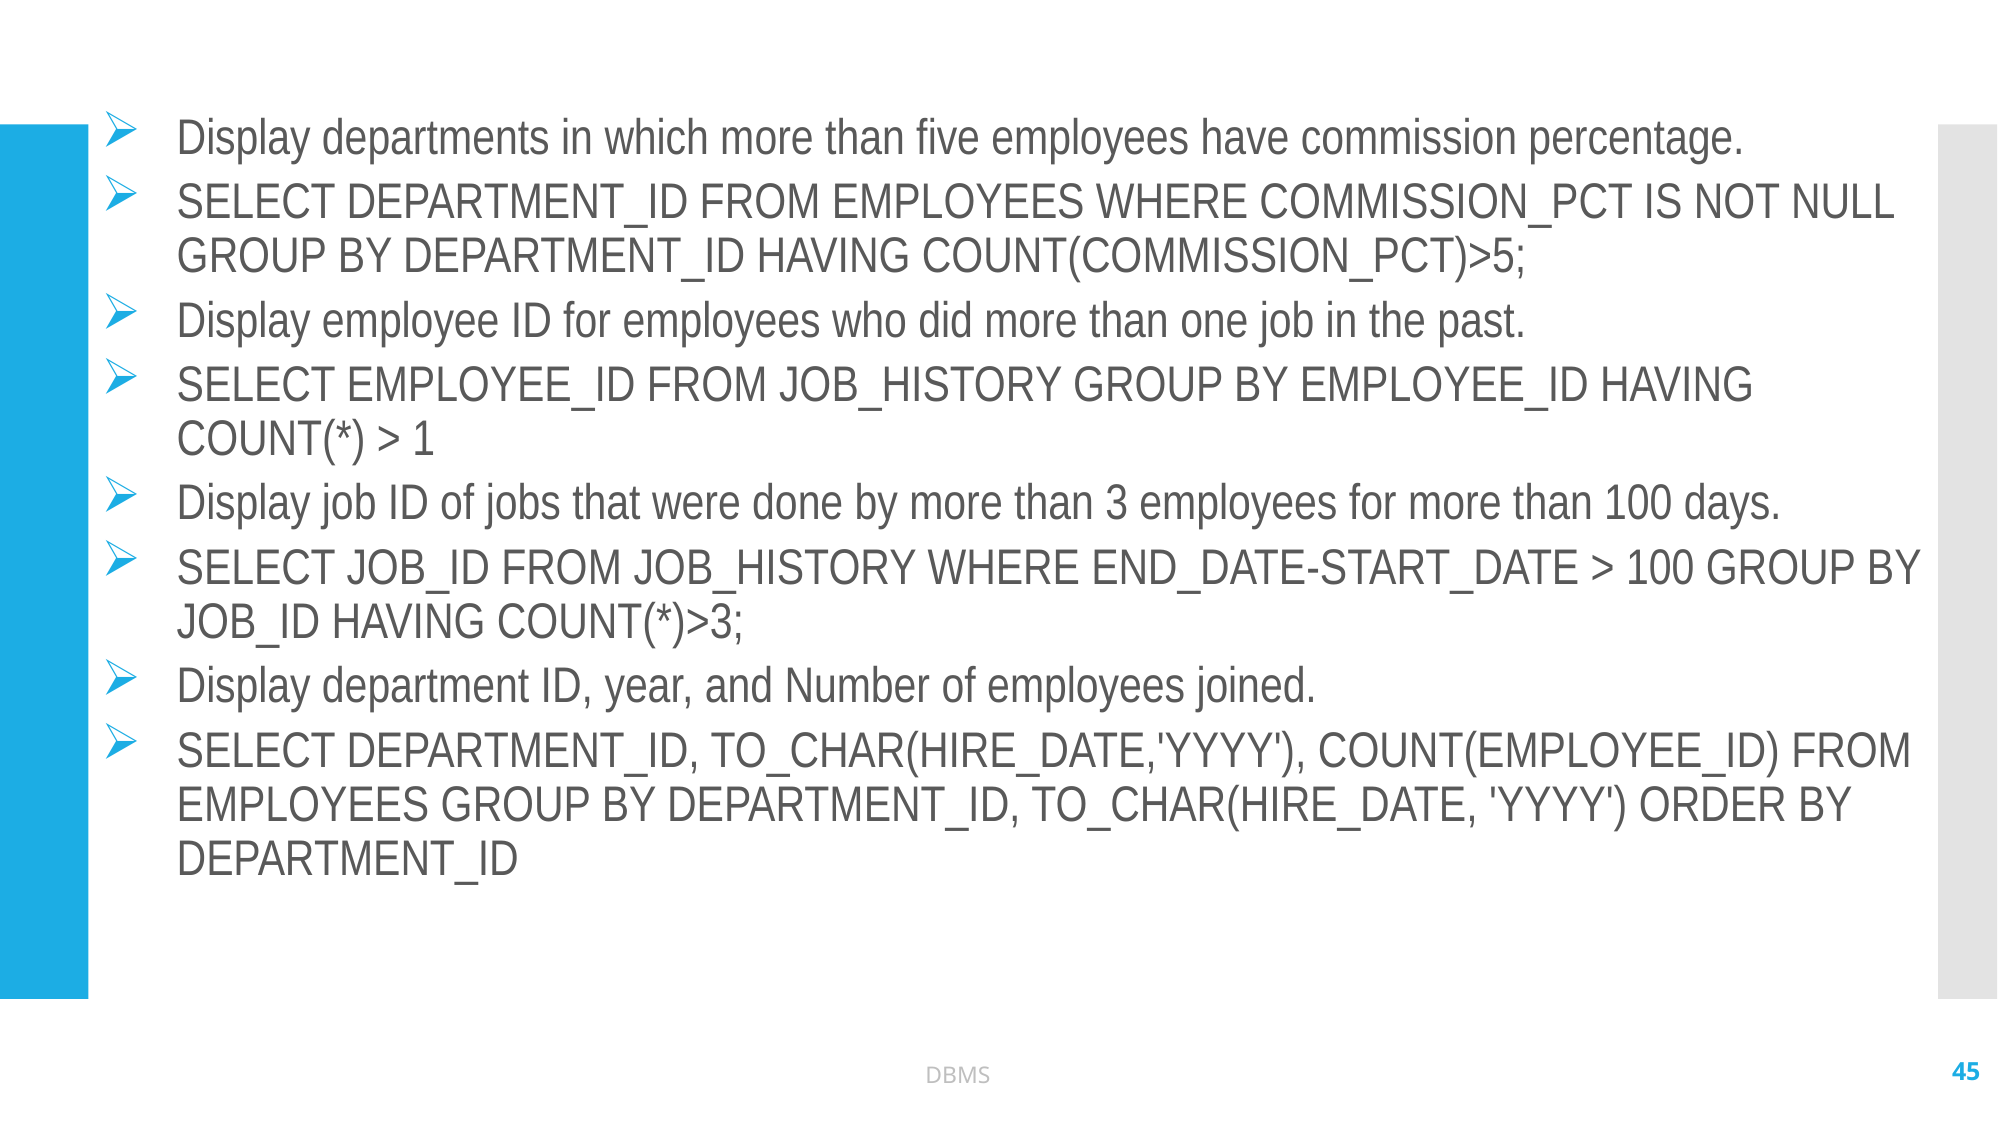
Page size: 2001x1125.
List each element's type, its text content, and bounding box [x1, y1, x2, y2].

list Display departments in which more than five employees have commission percentage. SELECT DEPARTMENT_ID FROM EMPLOYEES WHERE COMMISSION_PCT IS NOT NULL GROUP BY DEPARTMENT_ID HAVING COUNT(COMMISSION_PCT)>5; Display employee ID for employees who did more than one job in the past. SELECT EMPLOYEE_ID FROM JOB_HISTORY GROUP BY EMPLOYEE_ID HAVING COUNT(*) > 1 Display job ID of jobs that were done by more than 3 employees for more than 100 days. SELECT JOB_ID FROM JOB_HISTORY WHERE END_DATE-START_DATE > 100 GROUP BY JOB_ID HAVING COUNT(*)>3; Display department ID, year, and Number of employees joined. SELECT DEPARTMENT_ID, TO_CHAR(HIRE_DATE,'YYYY'), COUNT(EMPLOYEE_ID) FROM EMPLOYEES GROUP BY DEPARTMENT_ID, TO_CHAR(HIRE_DATE, 'YYYY') ORDER BY DEPARTMENT_ID [86, 103, 1947, 1066]
slide_number 45 [1744, 1042, 1996, 1103]
footer DBMS [473, 1046, 1443, 1107]
